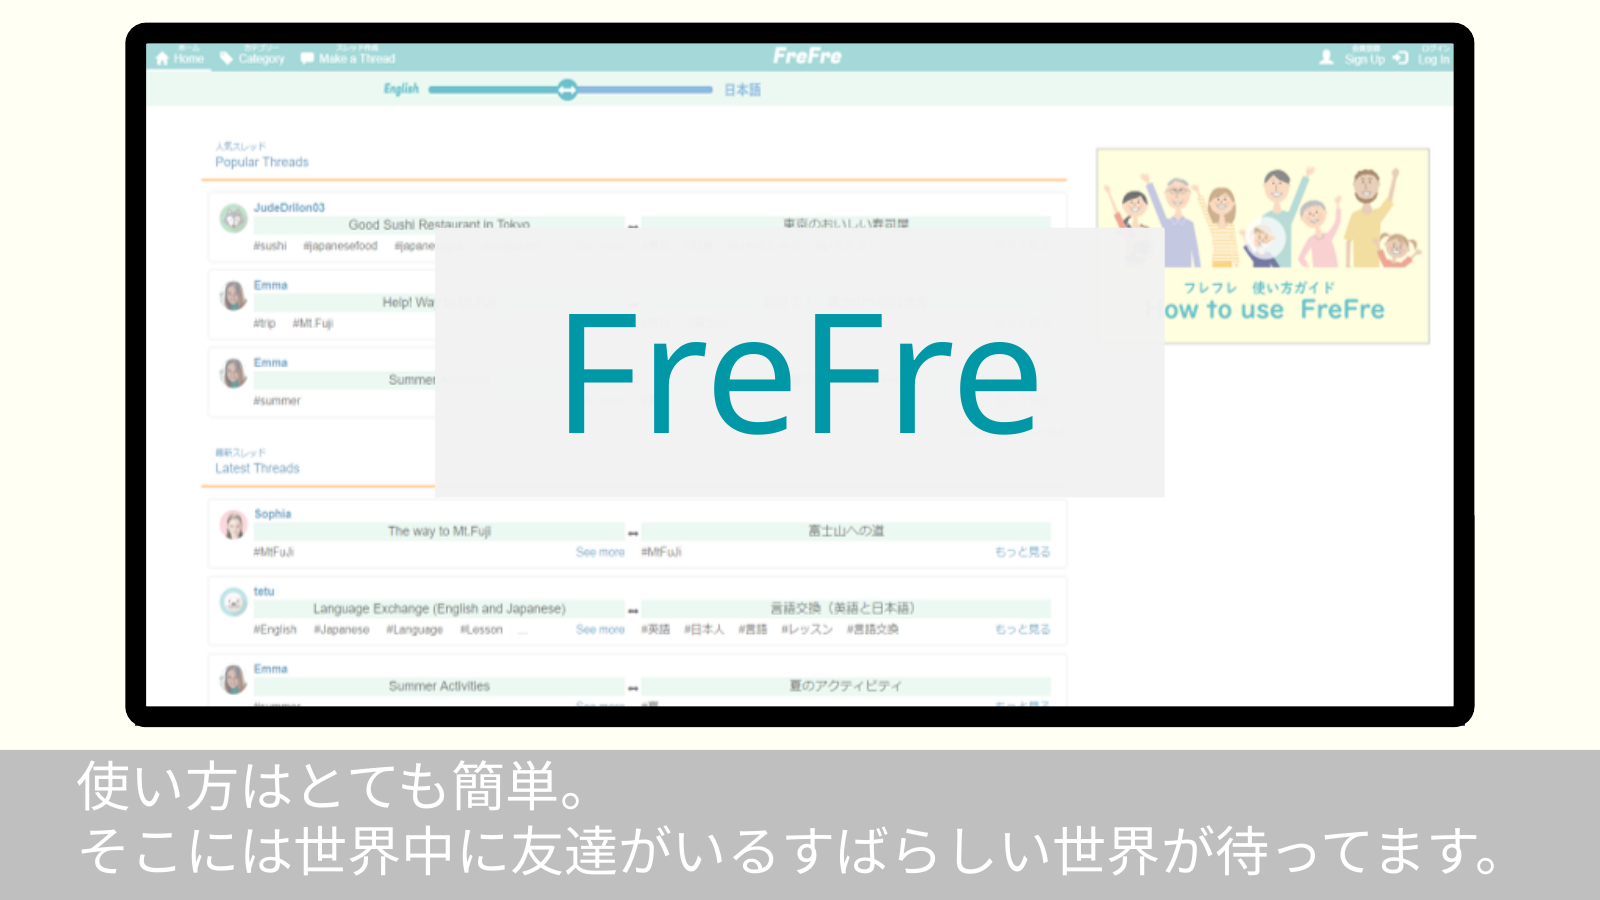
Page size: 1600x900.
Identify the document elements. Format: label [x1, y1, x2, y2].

text_box [0, 0, 1600, 900]
